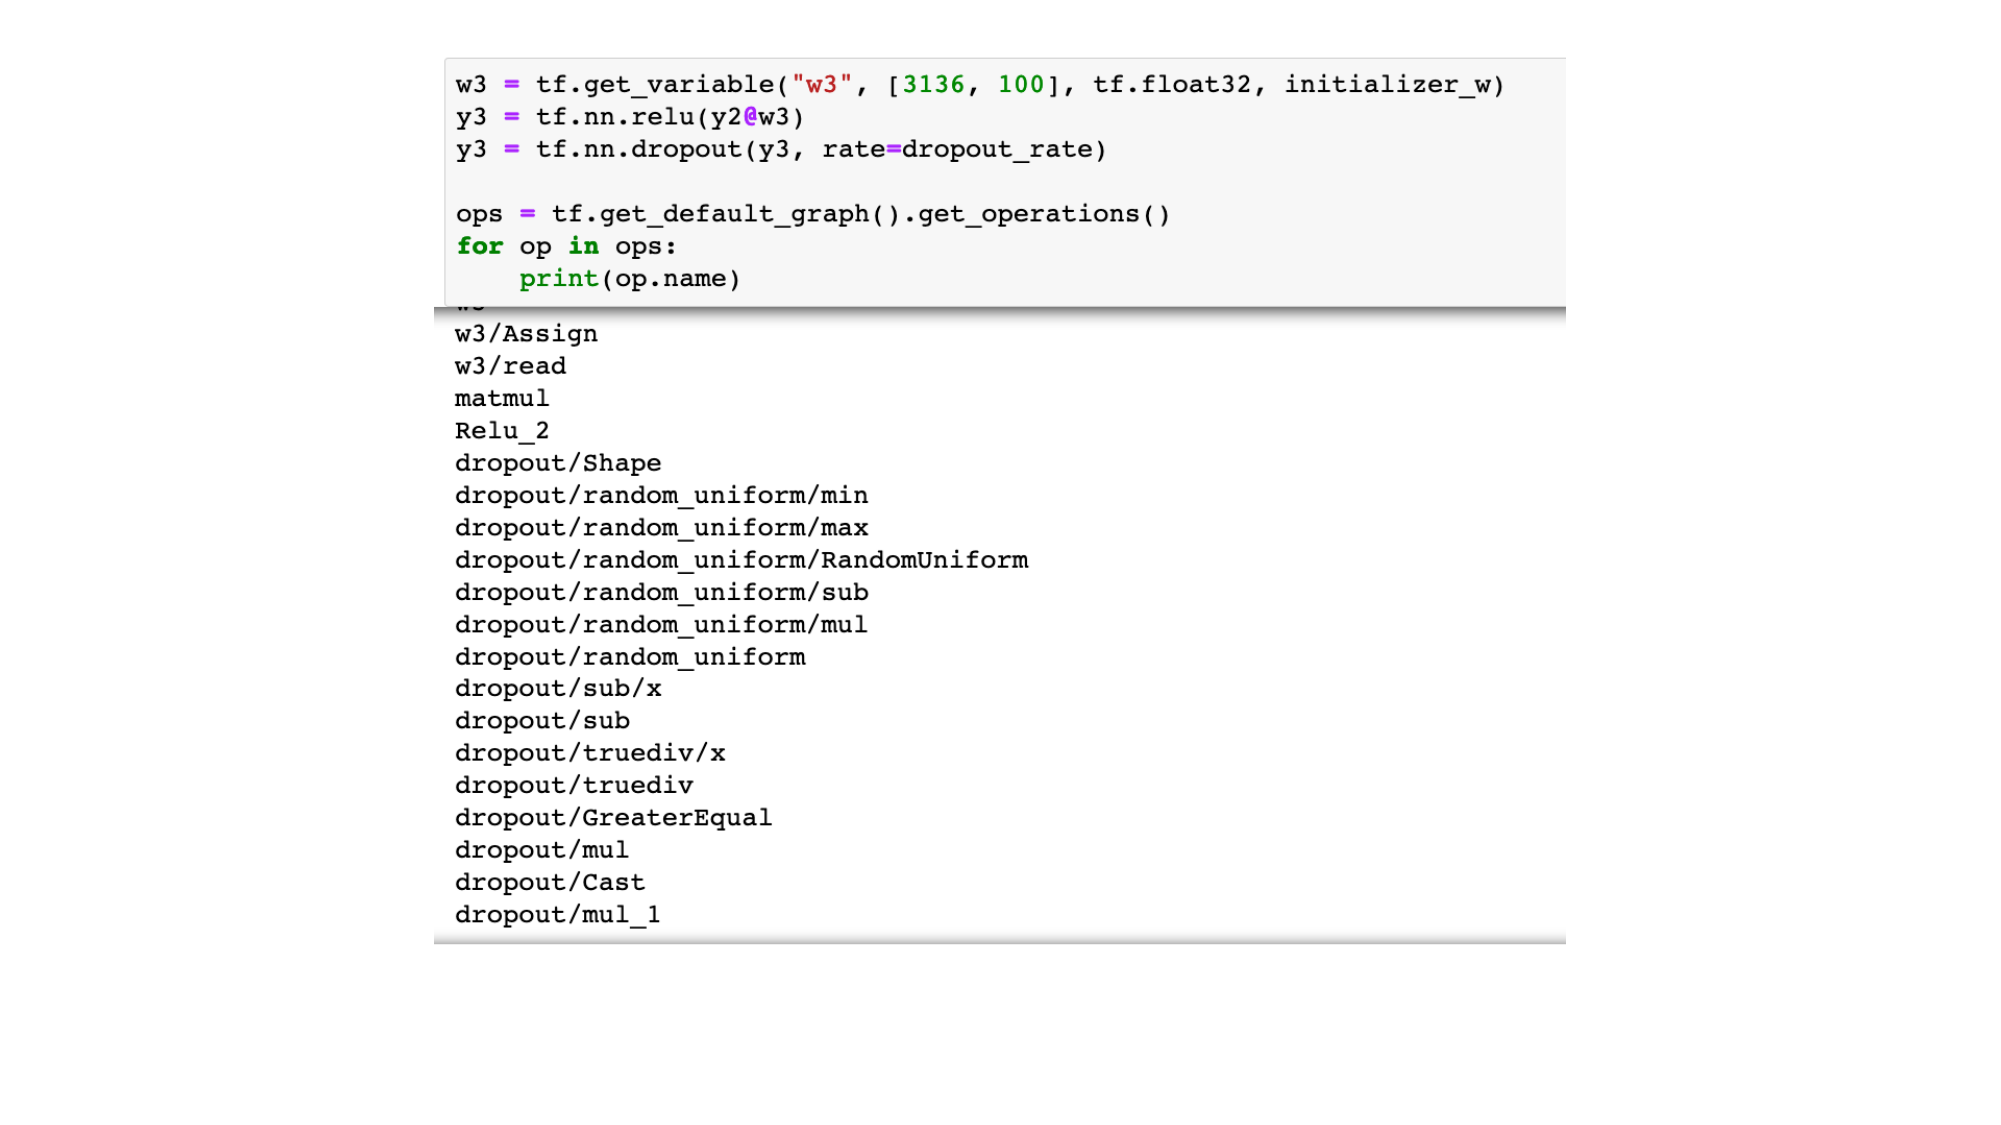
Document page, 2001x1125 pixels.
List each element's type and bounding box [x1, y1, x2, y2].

picture [255, 41, 1677, 1125]
